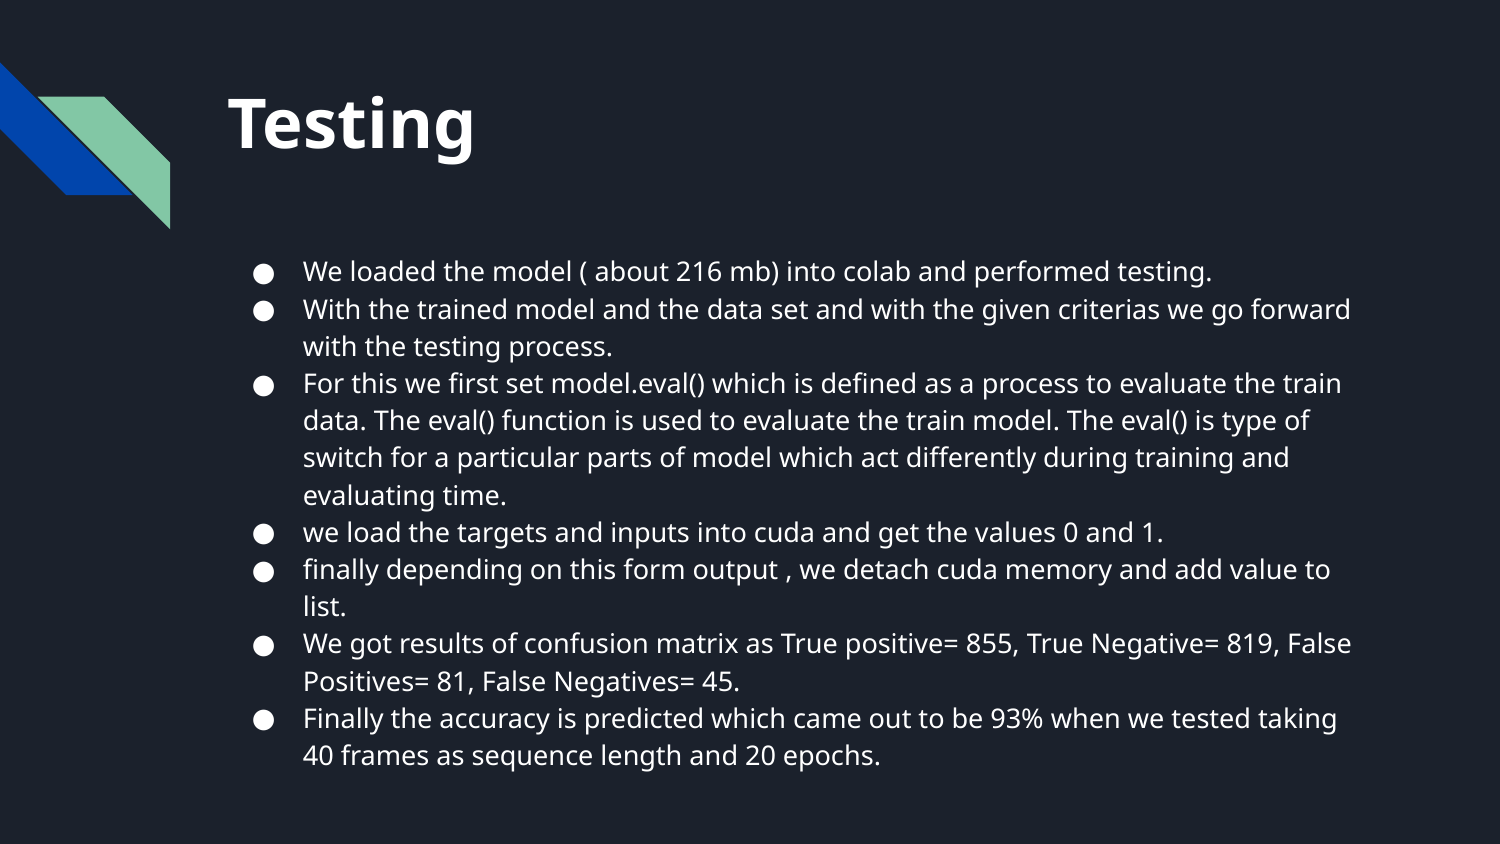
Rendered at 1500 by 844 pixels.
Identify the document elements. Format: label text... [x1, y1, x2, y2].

list We loaded the model ( about 216 mb) into colab and performed testing. With the trained model and the data set and with the given criterias we go forward with the testing process. For this we first set model.eval() which is defined as a process to evaluate the train data. The eval() function is used to evaluate the train model. The eval() is type of switch for a particular parts of model which act differently during training and evaluating time. we load the targets and inputs into cuda and get the values 0 and 1. finally depending on this form output , we detach cuda memory and add value to list. We got results of confusion matrix as True positive= 855, True Negative= 819, False Positives= 81, False Negatives= 45. Finally the accuracy is predicted which came out to be 93% when we tested taking 40 frames as sequence length and 20 epochs. [212, 222, 1368, 799]
title Testing [212, 64, 1368, 215]
